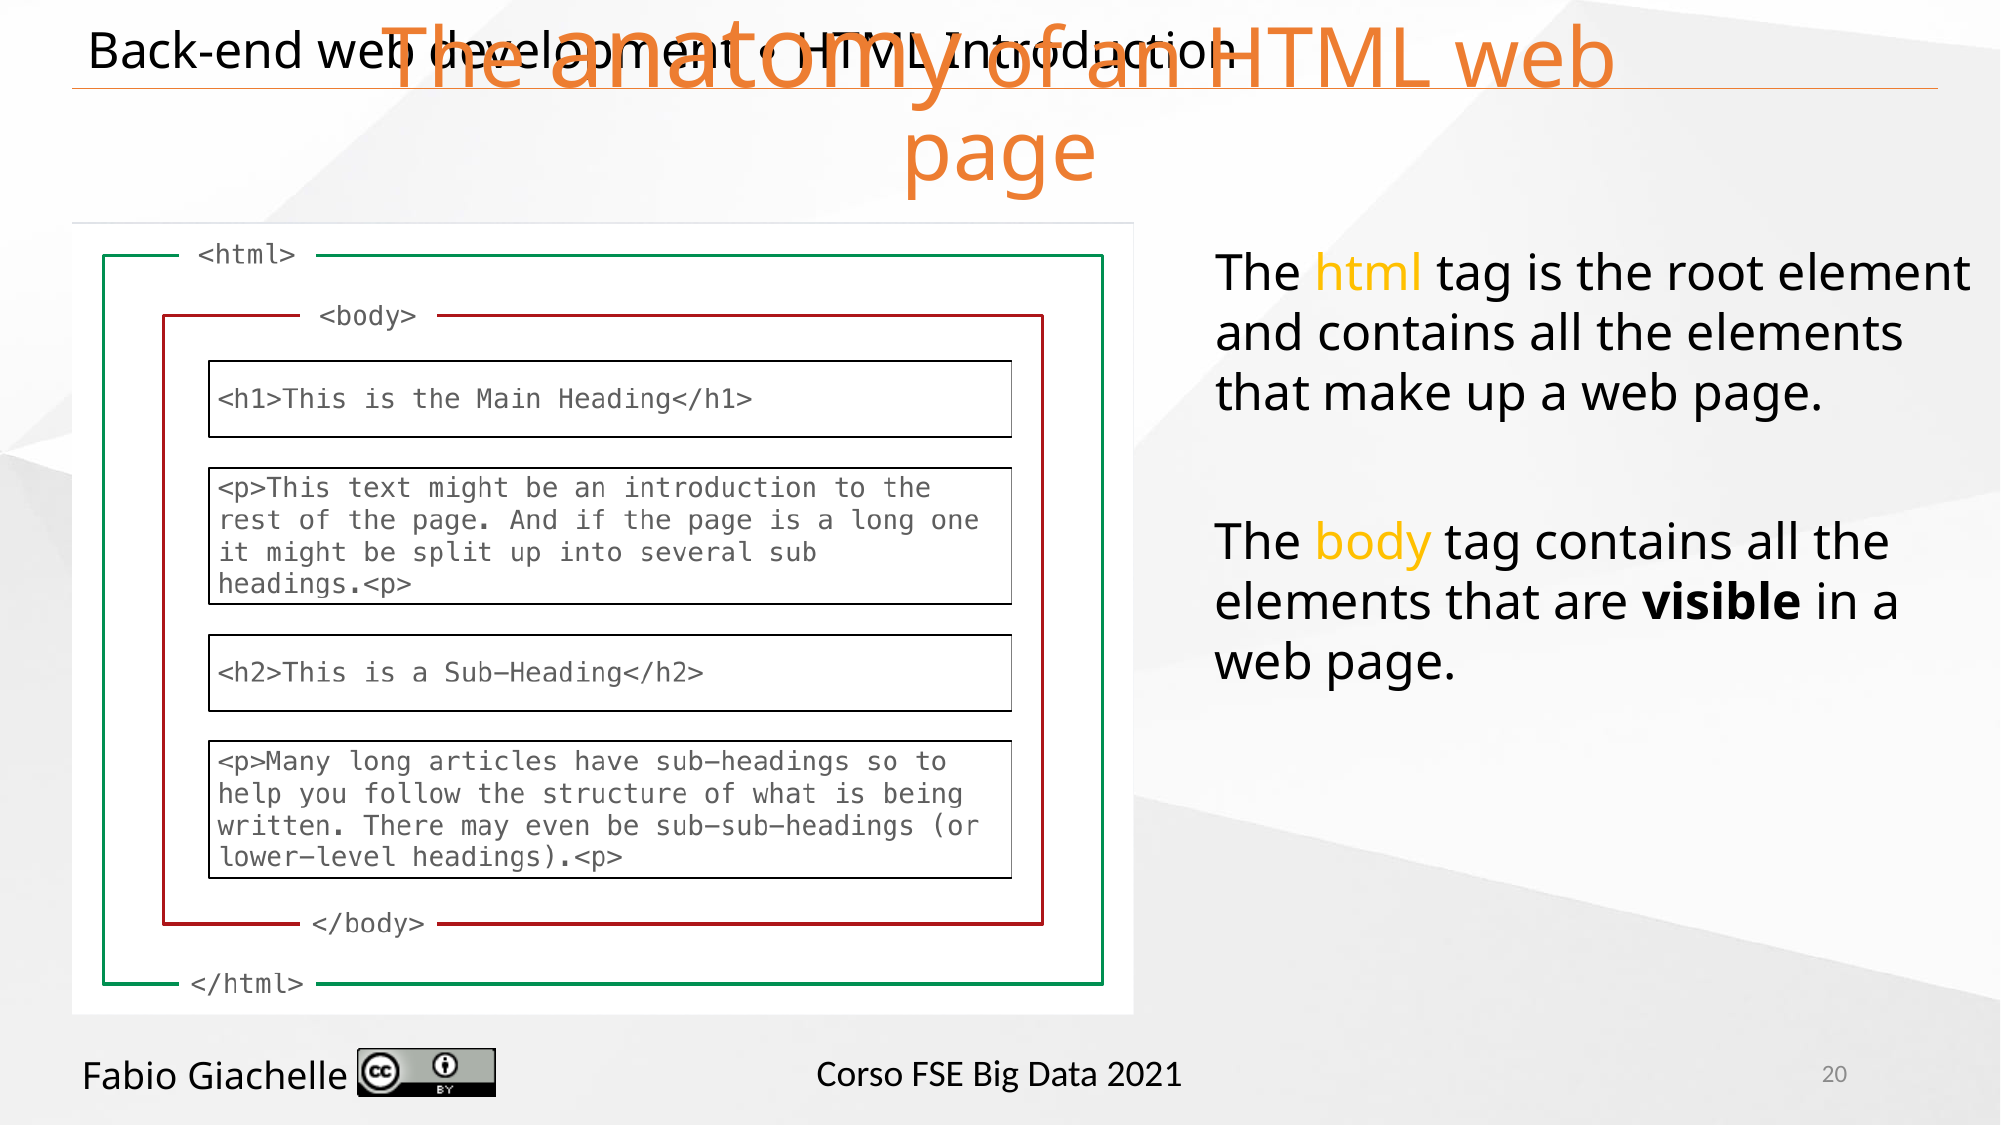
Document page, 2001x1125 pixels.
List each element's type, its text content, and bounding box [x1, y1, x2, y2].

title Back-end web development ∙ HTML Introduction [72, 12, 1573, 88]
slide_number 20 [1412, 1042, 1863, 1103]
text_box The body tag contains all the elements that are visible in a web page. [1200, 501, 1959, 697]
text_box The html tag is the root element and contains all the elements that make up a web page. [1200, 233, 2000, 429]
text_box The anatomy of an HTML web page [289, 104, 1711, 207]
text_box Fabio Giachelle [66, 1044, 364, 1105]
text_box Corso FSE Big Data 2021 [801, 1041, 1198, 1102]
picture [0, 0, 2001, 1125]
